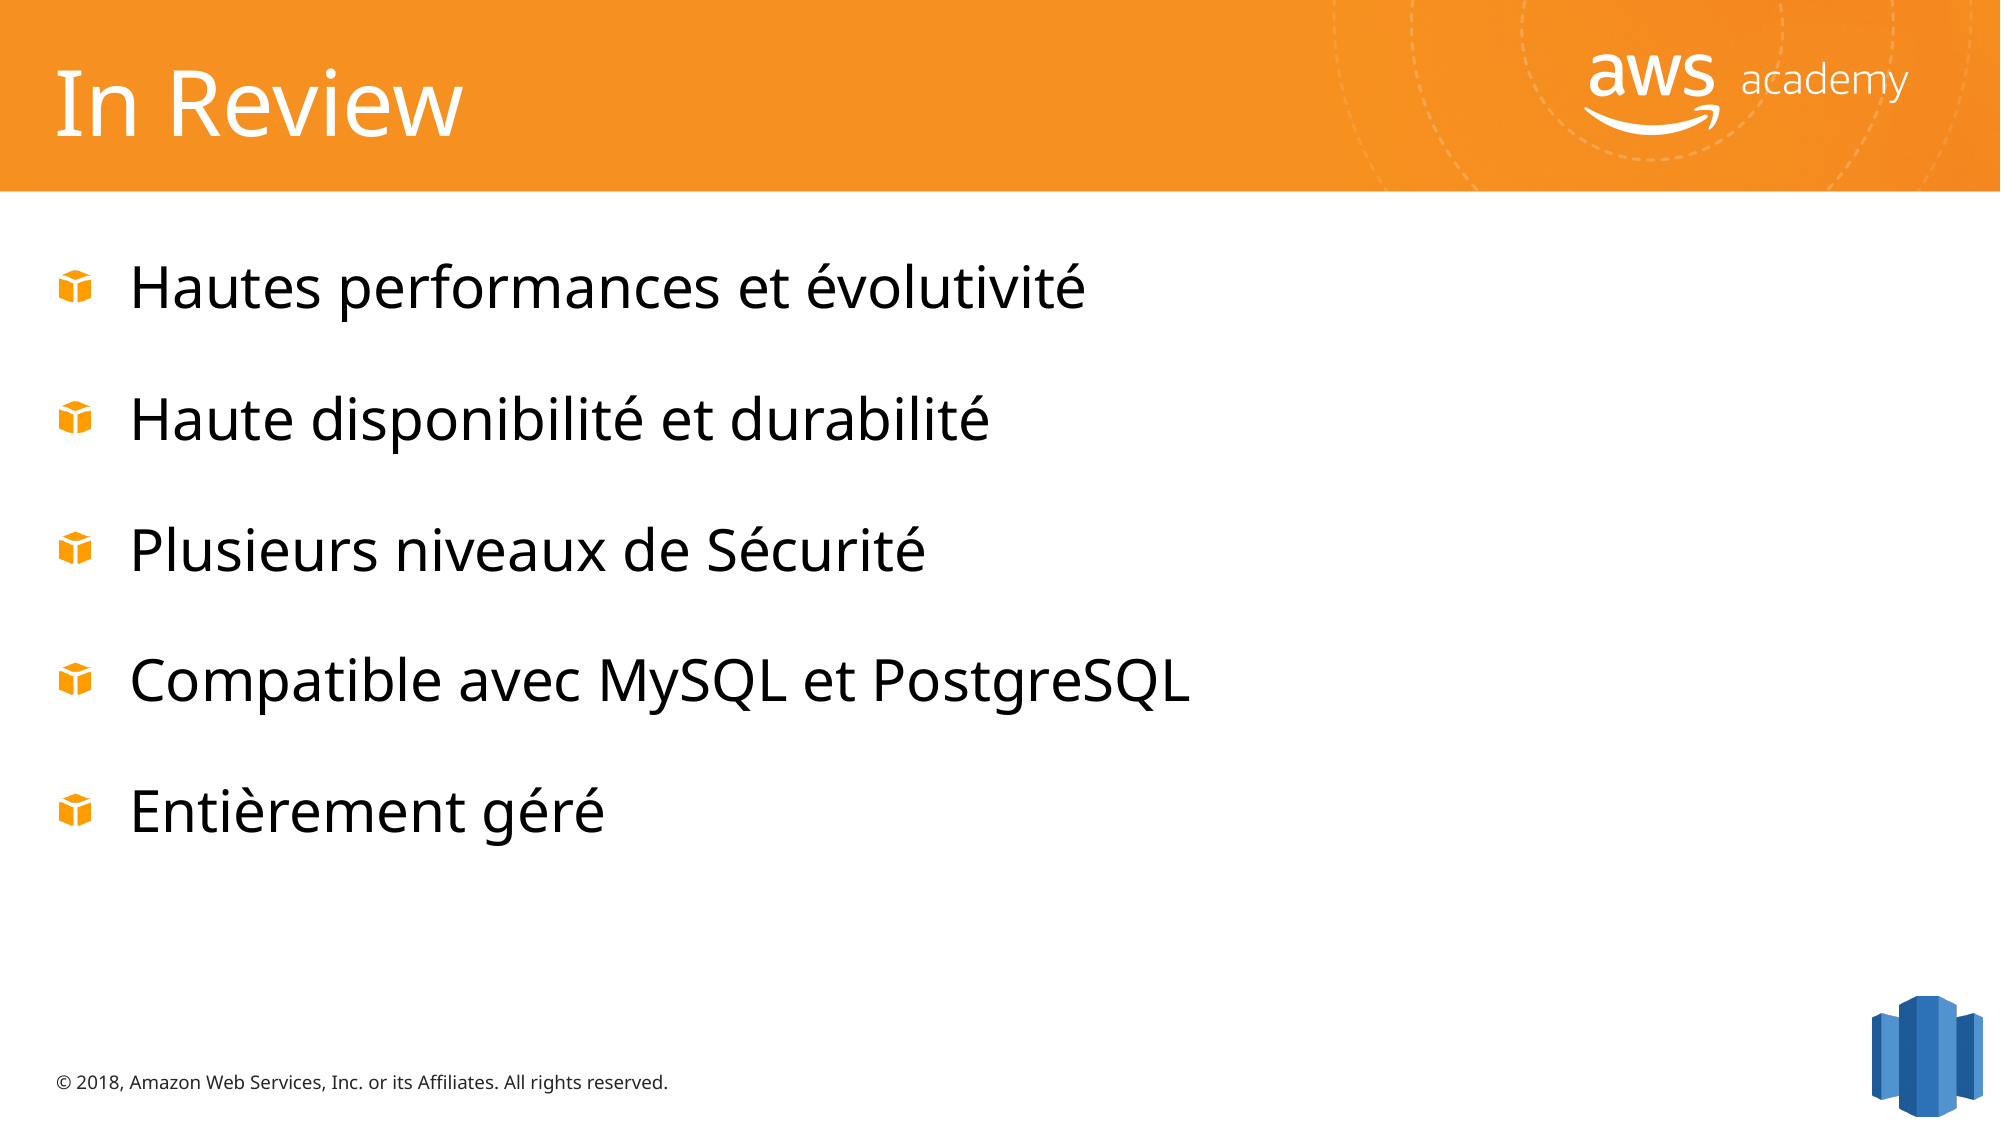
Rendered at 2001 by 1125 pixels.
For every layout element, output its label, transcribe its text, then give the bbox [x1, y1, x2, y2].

title In Review [39, 43, 1575, 172]
list Hautes performances et évolutivité Haute disponibilité et durabilité Plusieurs niveaux de Sécurité Compatible avec MySQL et PostgreSQL Entièrement géré [39, 236, 1898, 1043]
picture [0, 0, 2000, 1125]
